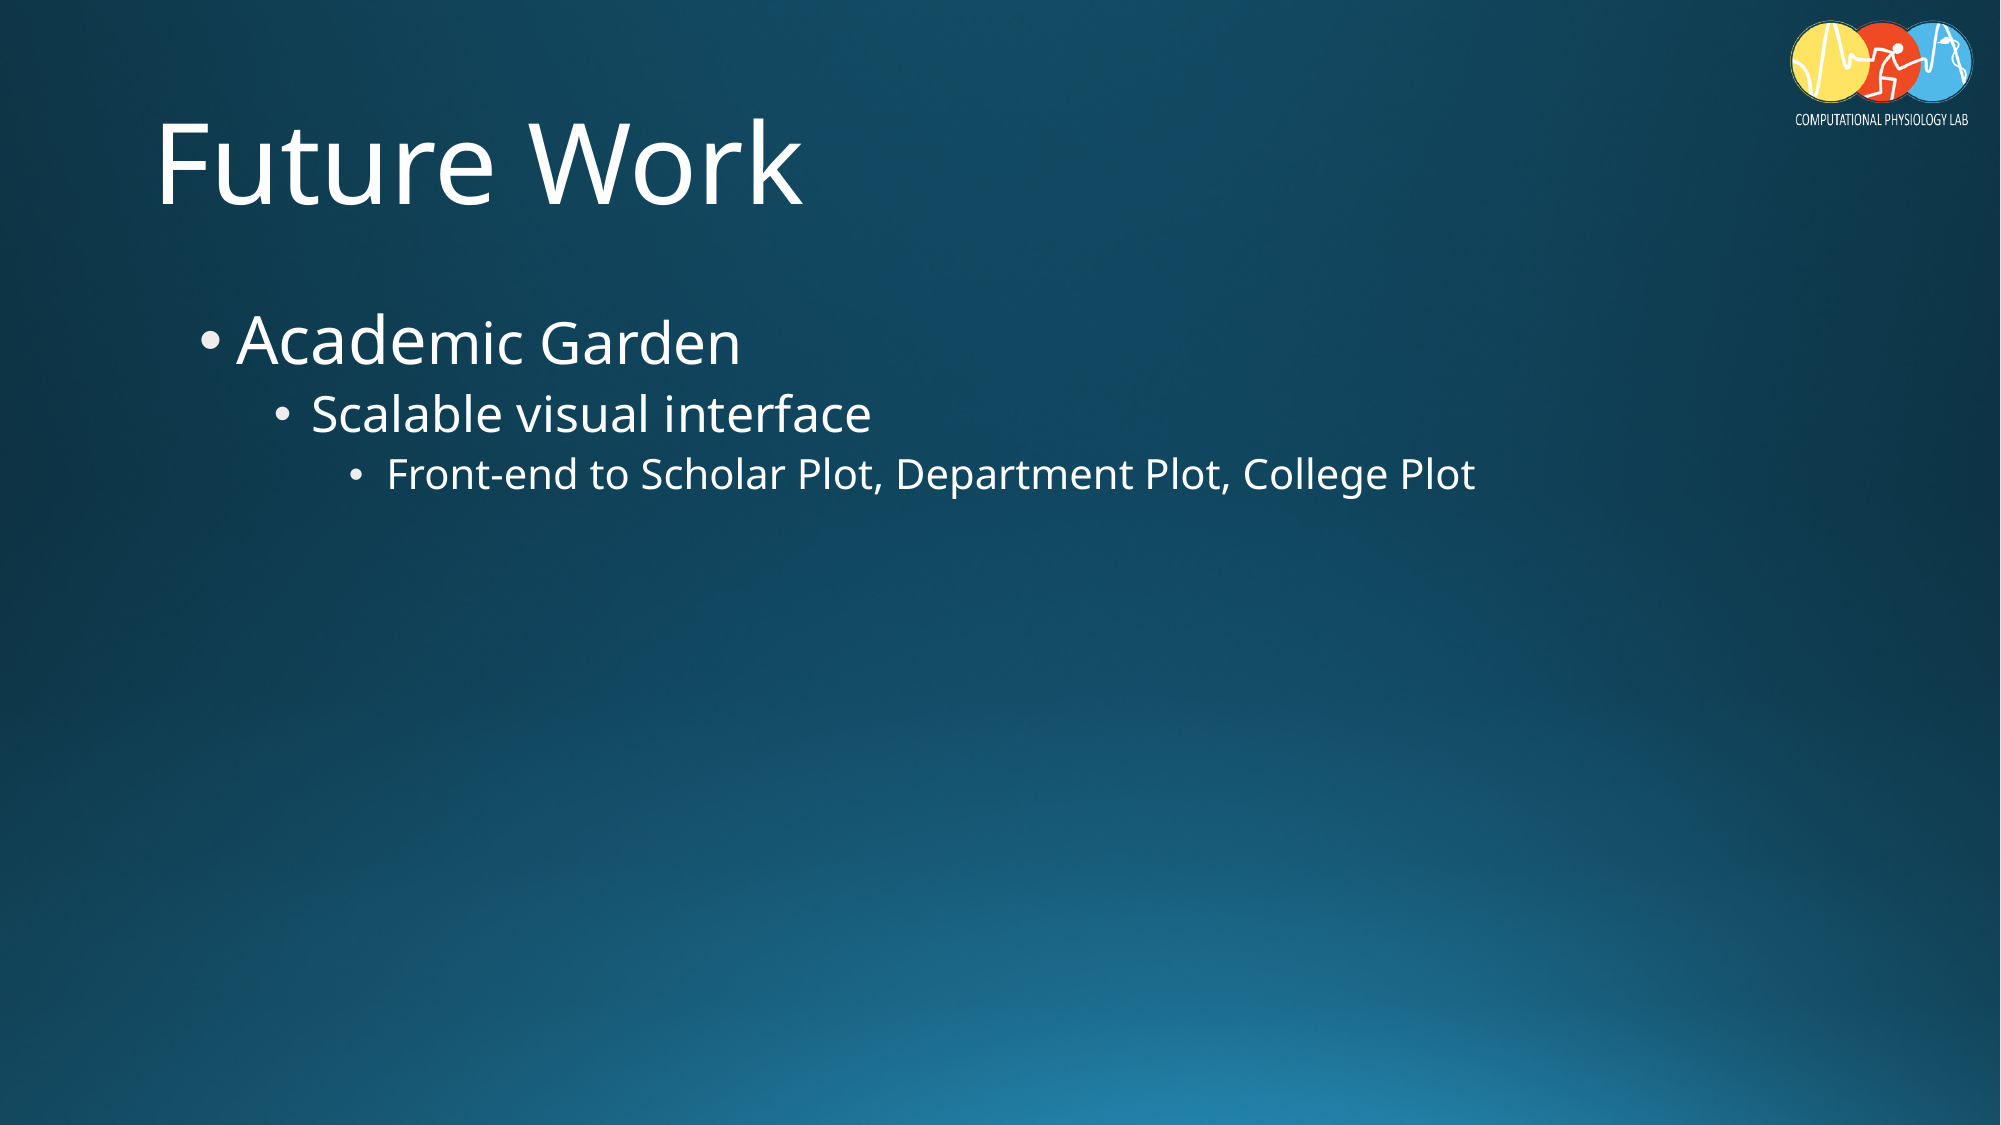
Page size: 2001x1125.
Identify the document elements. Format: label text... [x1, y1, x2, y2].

list Academic Garden Scalable visual interface Front-end to Scholar Plot, Department Plot, College Plot [183, 299, 1598, 1014]
title Future Work [137, 59, 1863, 278]
picture [0, 0, 2001, 1125]
